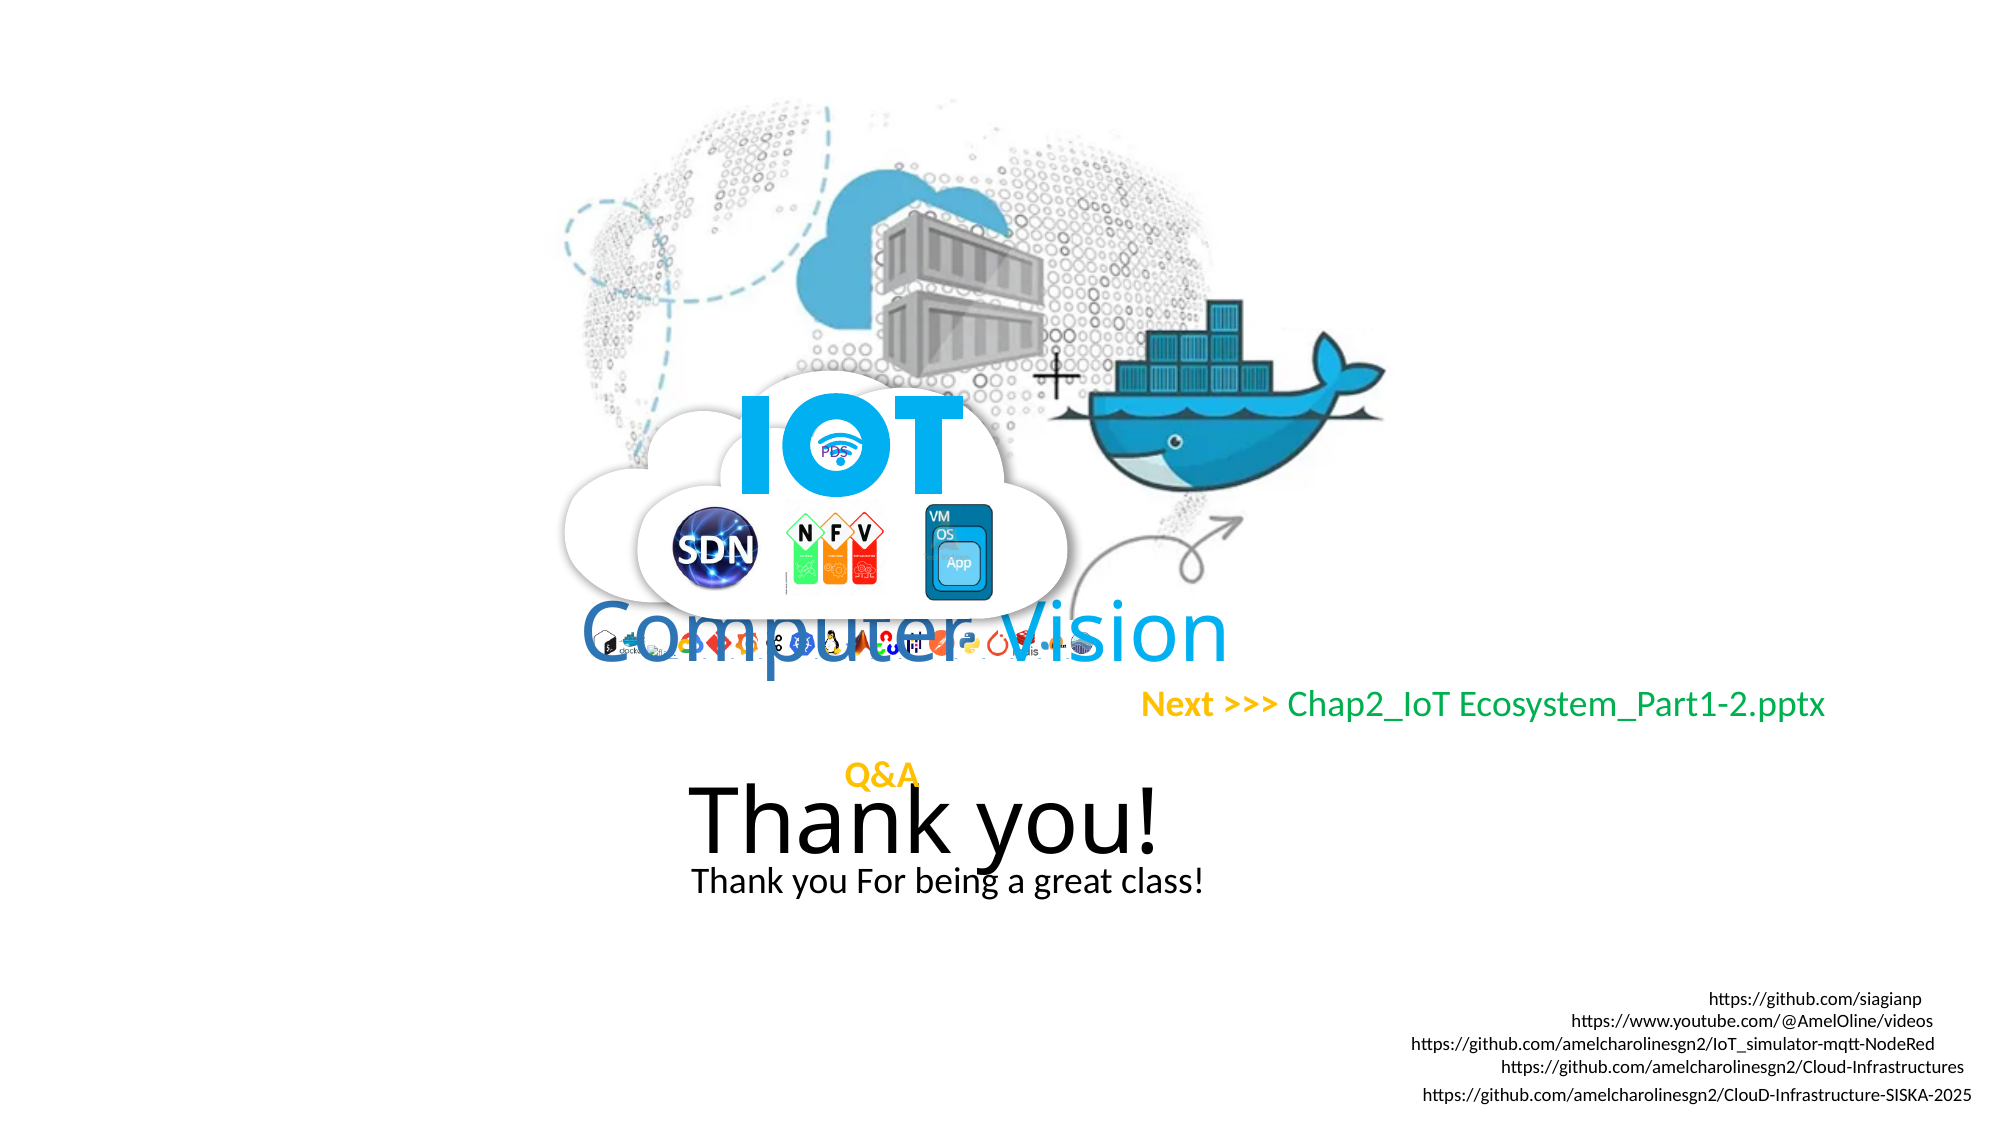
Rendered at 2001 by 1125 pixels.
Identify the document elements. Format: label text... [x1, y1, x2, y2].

text_box https://github.com/amelcharolinesgn2/IoT_simulator-mqtt-NodeRed [1396, 1024, 1999, 1062]
text_box https://github.com/siagianp [1693, 978, 1961, 1017]
picture [665, 501, 765, 596]
text_box Next >>> Chap2_IoT Ecosystem_Part1-2.pptx [1126, 671, 1841, 732]
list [523, 76, 1394, 631]
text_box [564, 370, 1353, 688]
title Thank you! [673, 714, 1283, 933]
text_box https://github.com/amelcharolinesgn2/ClouD-Infrastructure-SISKA-2025 [1407, 1075, 1987, 1113]
picture [921, 501, 995, 606]
text_box Thank you For being a great class! [676, 848, 1221, 909]
text_box Q&A [829, 742, 935, 803]
text_box https://www.youtube.com/@AmelOline/videos [1556, 1001, 1986, 1024]
text_box https://github.com/amelcharolinesgn2/Cloud-Infrastructures [1486, 1046, 1979, 1075]
picture [784, 499, 886, 596]
